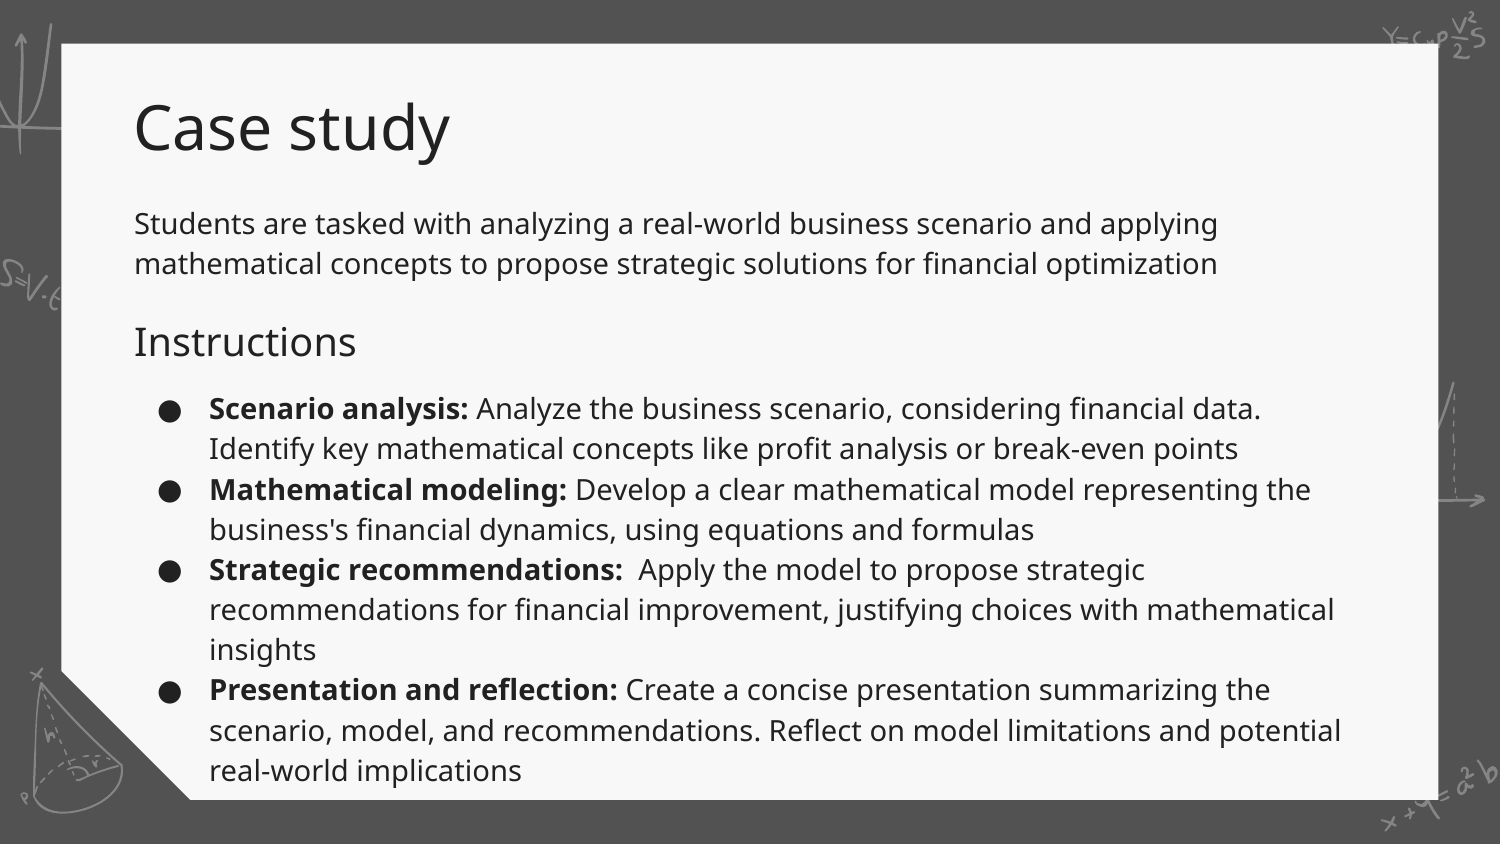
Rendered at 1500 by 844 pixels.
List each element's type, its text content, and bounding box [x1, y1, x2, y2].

text_box Instructions [119, 294, 1383, 370]
title Case study [118, 72, 1382, 167]
text_box Students are tasked with analyzing a real-world business scenario and applying mathematical concepts to propose strategic solutions for financial optimization [119, 185, 1383, 286]
text_box Scenario analysis: Analyze the business scenario, considering financial data. Identify key mathematical concepts like profit analysis or break-even points Mathematical modeling: Develop a clear mathematical model representing the business's financial dynamics, using equations and formulas Strategic recommendations: Apply the model to propose strategic recommendations for financial improvement, justifying choices with mathematical insights Presentation and reflection: Create a concise presentation summarizing the scenario, model, and recommendations. Reflect on model limitations and potential real-world implications [119, 370, 1383, 743]
